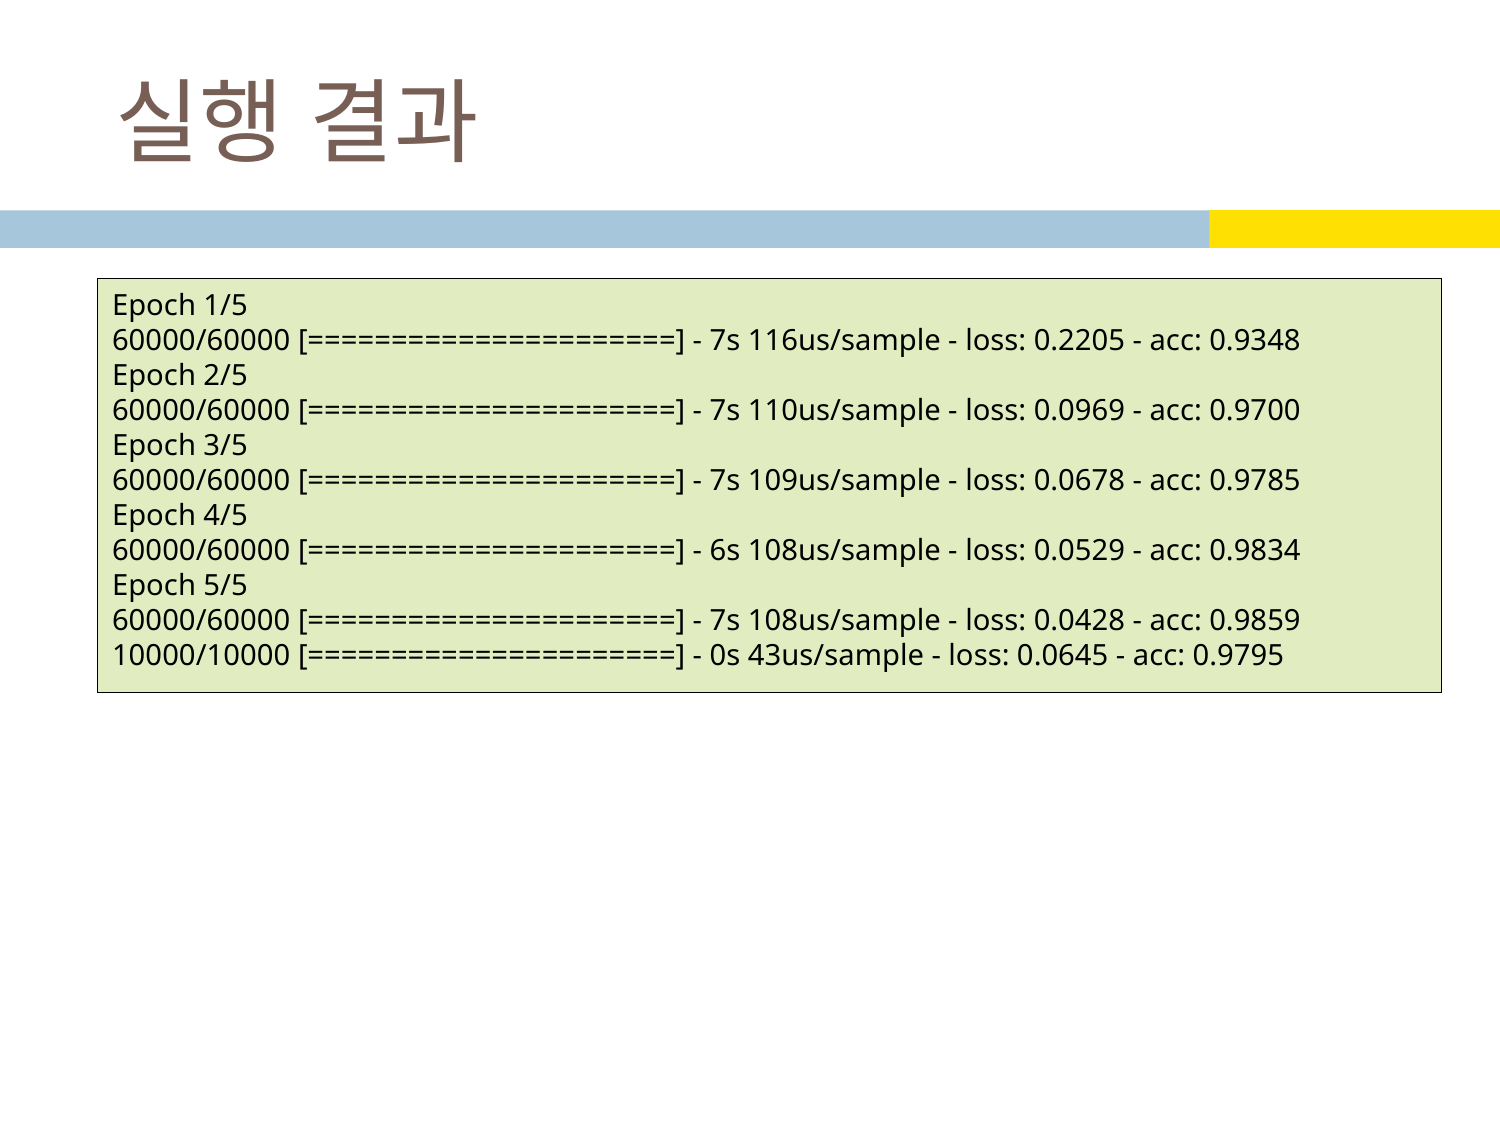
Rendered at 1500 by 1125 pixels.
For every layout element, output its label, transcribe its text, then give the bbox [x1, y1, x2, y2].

title 실행 결과 [100, 37, 1438, 200]
text_box Epoch 1/5 60000/60000 [======================] - 7s 116us/sample - loss: 0.2205 - acc: 0.9348 Epoch 2/5 60000/60000 [======================] - 7s 110us/sample - loss: 0.0969 - acc: 0.9700 Epoch 3/5 60000/60000 [======================] - 7s 109us/sample - loss: 0.0678 - acc: 0.9785 Epoch 4/5 60000/60000 [======================] - 6s 108us/sample - loss: 0.0529 - acc: 0.9834 Epoch 5/5 60000/60000 [======================] - 7s 108us/sample - loss: 0.0428 - acc: 0.9859 10000/10000 [======================] - 0s 43us/sample - loss: 0.0645 - acc: 0.9795 [97, 278, 1442, 693]
